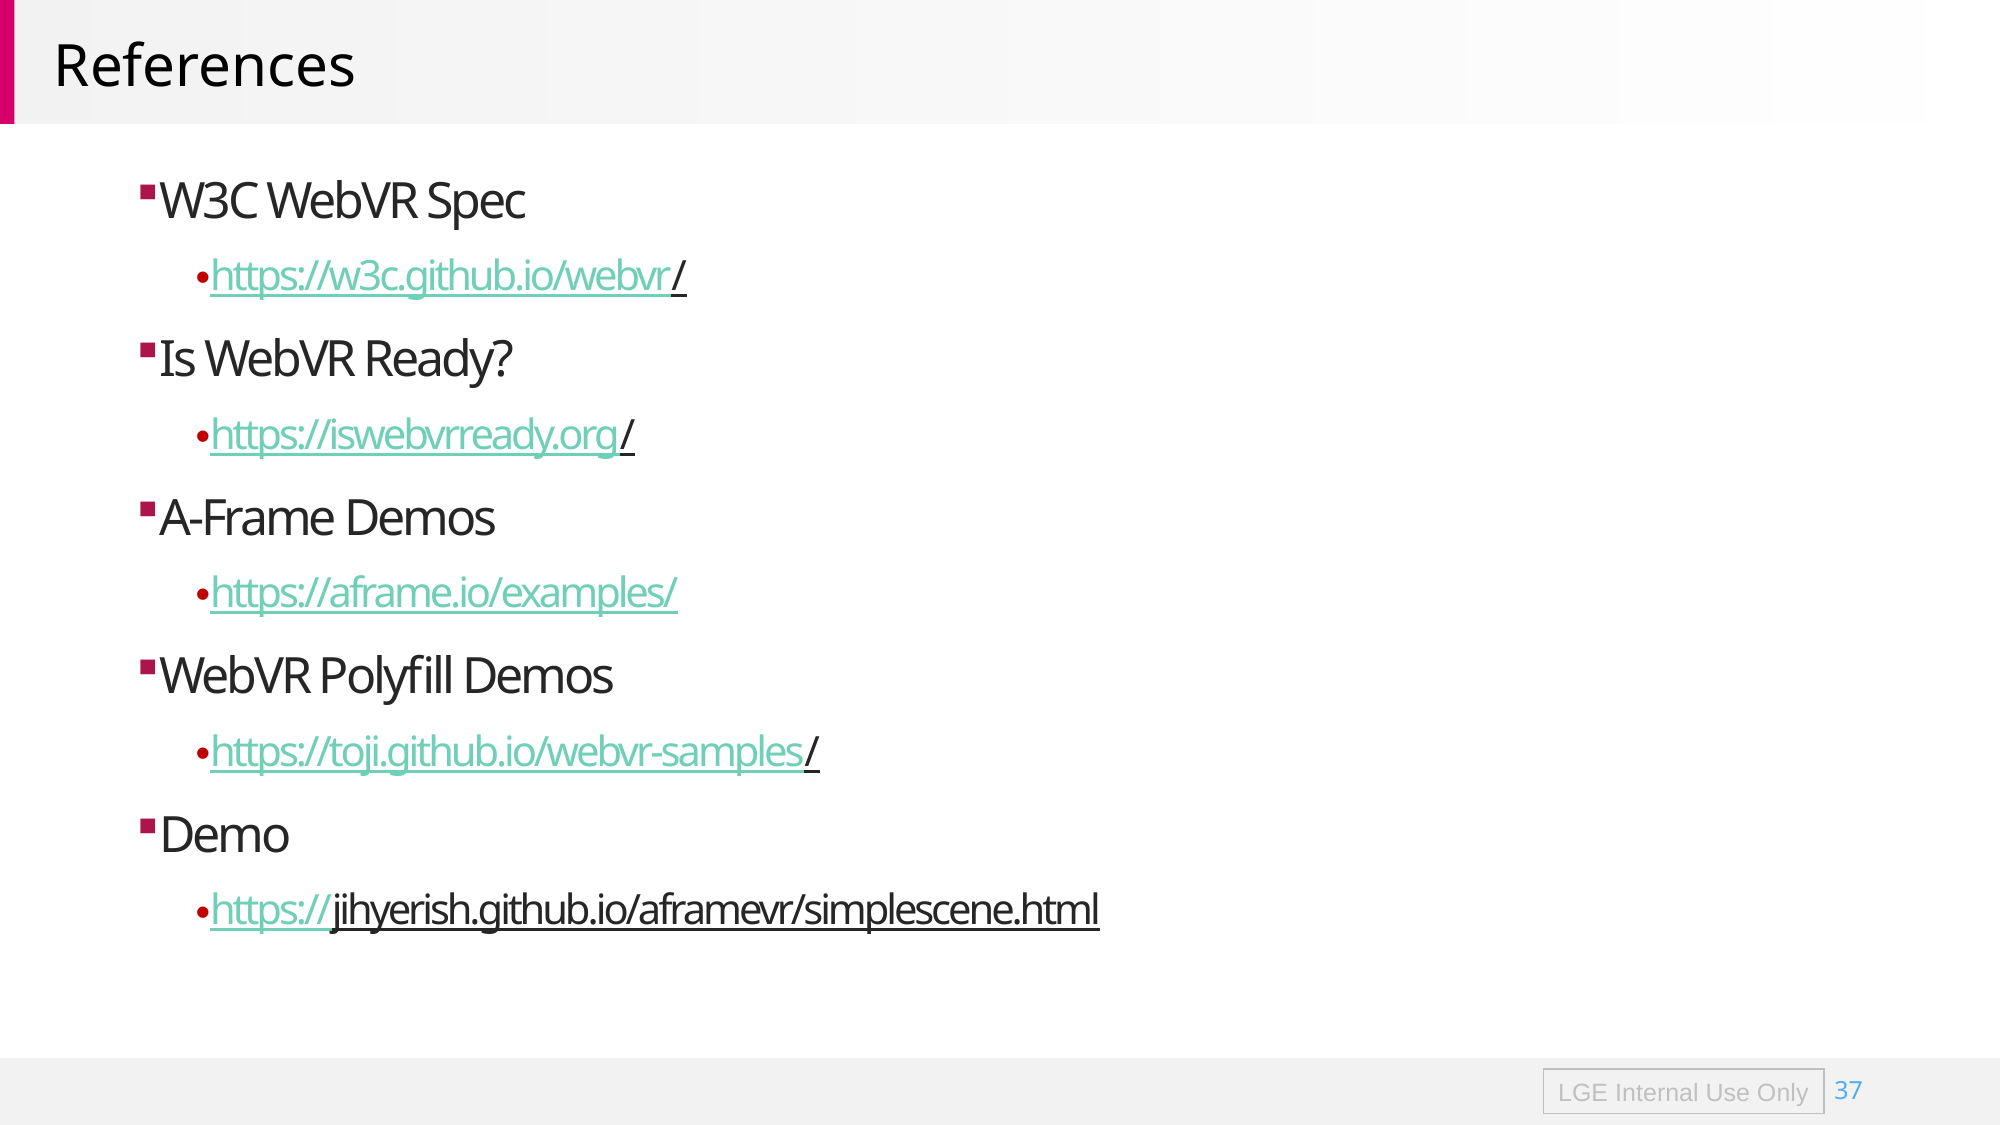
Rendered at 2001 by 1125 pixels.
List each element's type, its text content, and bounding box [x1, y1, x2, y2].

title References [39, 11, 1960, 114]
list W3C WebVR Spec https://w3c.github.io/webvr/ Is WebVR Ready? https://iswebvrready.org/ A-Frame Demos https://aframe.io/examples/ WebVR Polyfill Demos https://toji.github.io/webvr-samples/ Demo https://jihyerish.github.io/aframevr/simplescene.html [39, 160, 1961, 1047]
